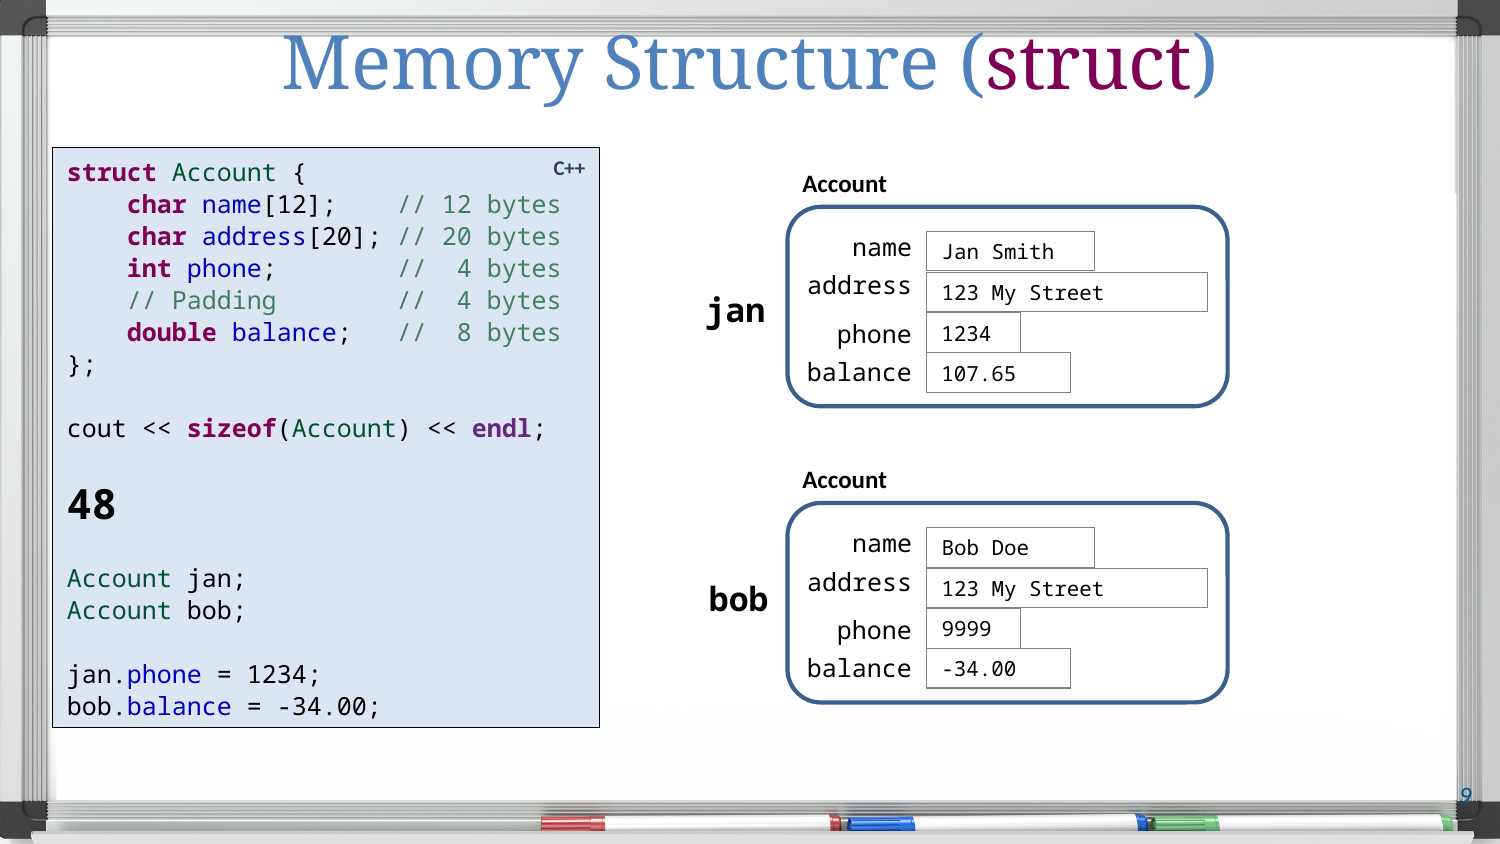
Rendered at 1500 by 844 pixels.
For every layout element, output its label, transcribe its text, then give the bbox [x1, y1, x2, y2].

text_box balance [762, 349, 927, 394]
picture [0, 0, 1500, 844]
text_box address [759, 558, 927, 604]
text_box -34.00 [926, 648, 1071, 688]
text_box balance [762, 645, 927, 691]
text_box 123 My Street [926, 272, 1208, 312]
text_box struct Account { char name[12]; // 12 bytes char address[20]; // 20 bytes int phone; // 4 bytes // Padding // 4 bytes double balance; // 8 bytes }; cout << sizeof(Account) << endl; 48 Account jan; Account bob; jan.phone = 1234; bob.balance = -34.00; [52, 147, 600, 728]
text_box 9999 [926, 608, 1021, 648]
text_box phone [800, 607, 926, 645]
text_box [785, 500, 1230, 705]
slide_number 9 [1387, 771, 1488, 817]
text_box 107.65 [926, 352, 1071, 393]
text_box 123 My Street [926, 568, 1208, 608]
text_box C++ [483, 147, 600, 188]
title Memory Structure (struct) [12, 9, 1488, 110]
text_box 1234 [926, 312, 1021, 353]
text_box Account [787, 159, 975, 205]
text_box bob [657, 570, 784, 626]
text_box [785, 204, 1230, 409]
text_box jan [654, 281, 781, 336]
text_box address [759, 262, 927, 308]
text_box phone [800, 311, 926, 349]
text_box Account [787, 456, 975, 501]
